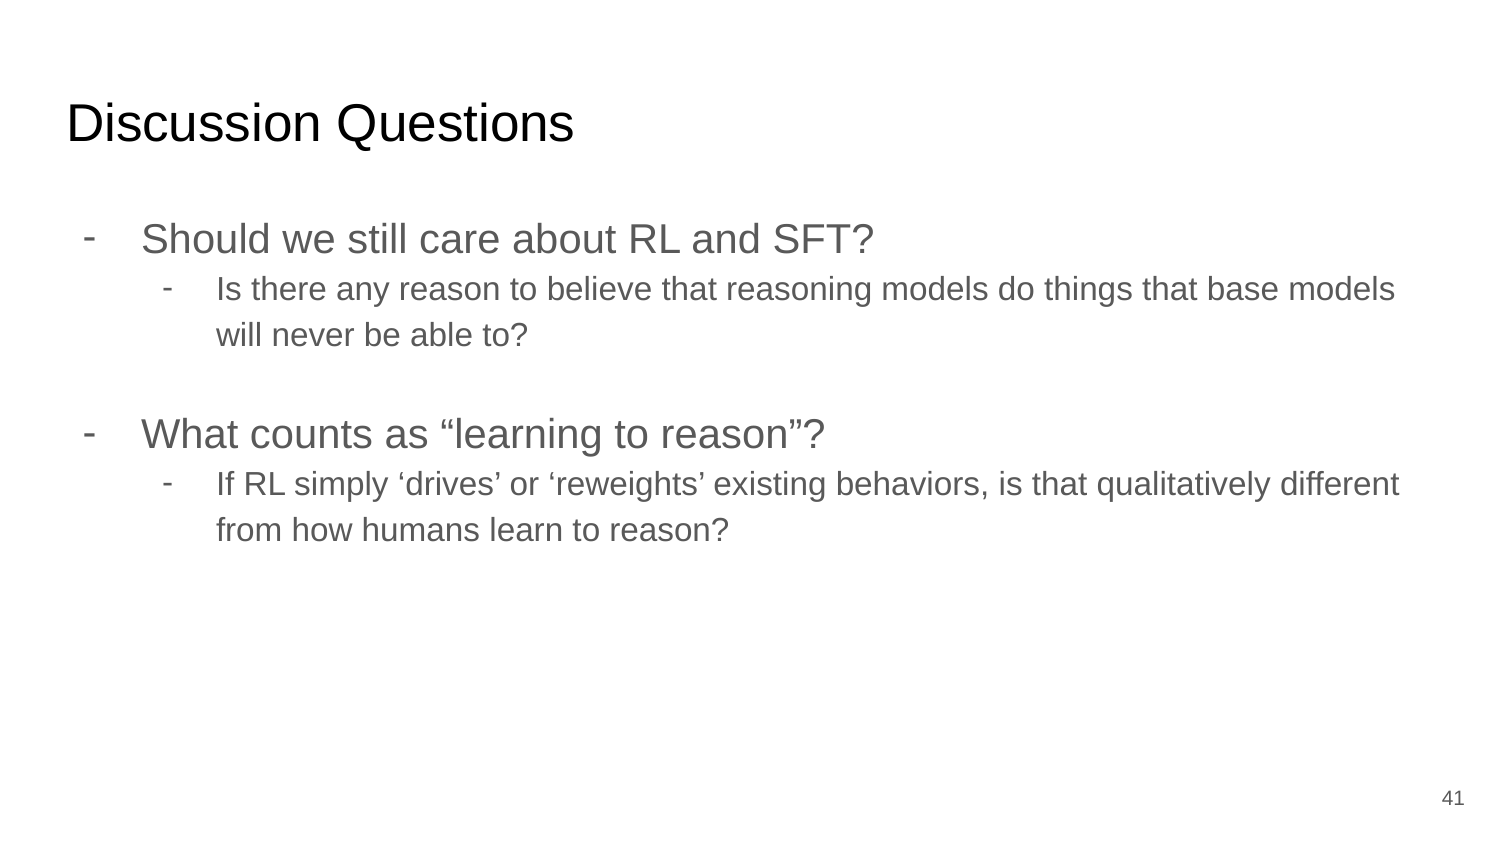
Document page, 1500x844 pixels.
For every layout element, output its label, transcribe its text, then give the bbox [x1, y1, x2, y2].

list Should we still care about RL and SFT? Is there any reason to believe that reasoning models do things that base models will never be able to? What counts as “learning to reason”? If RL simply ‘drives’ or ‘reweights’ existing behaviors, is that qualitatively different from how humans learn to reason? [51, 189, 1449, 750]
title Discussion Questions [51, 72, 1449, 167]
slide_number ‹#› [1389, 764, 1480, 830]
